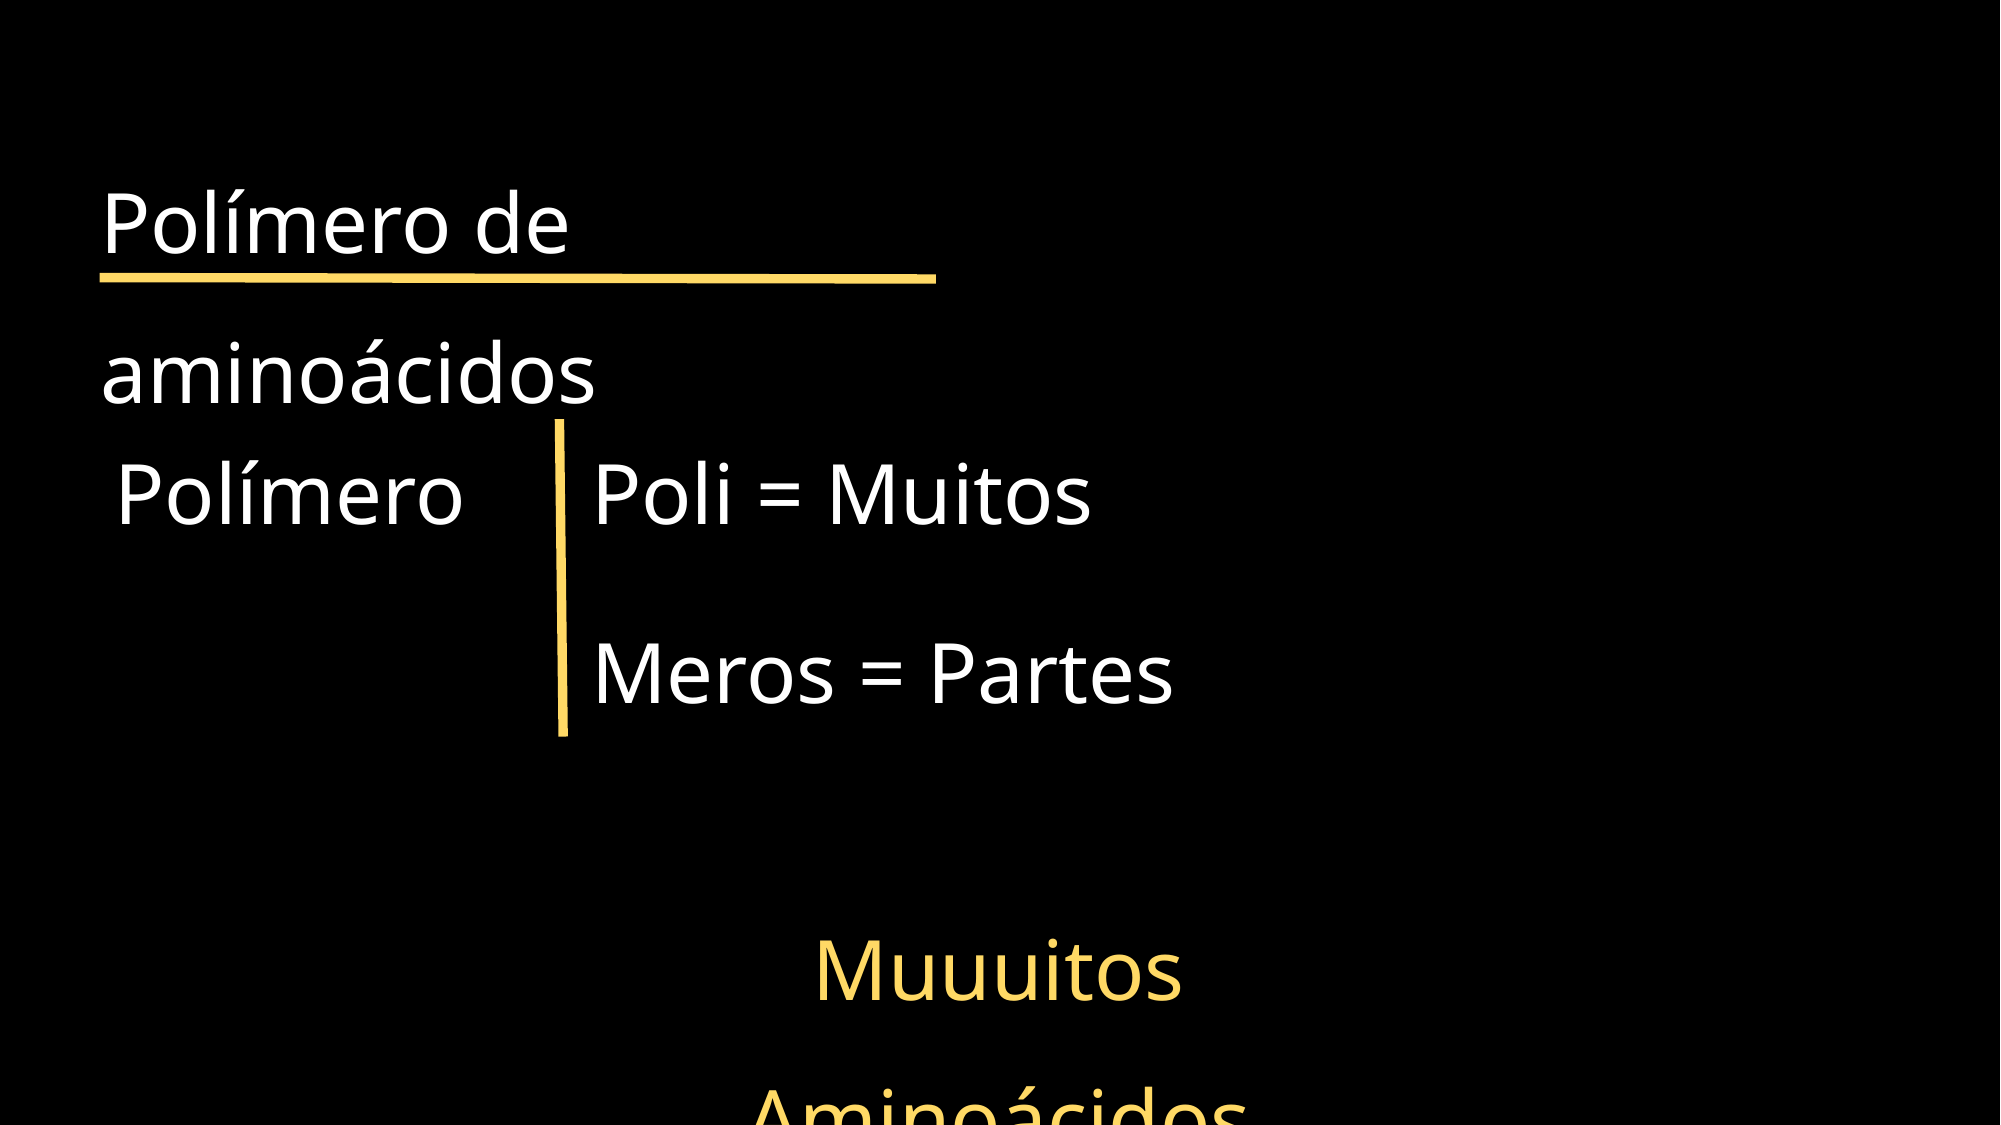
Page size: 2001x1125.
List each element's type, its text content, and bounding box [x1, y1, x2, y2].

text_box Poli = Muitos [576, 383, 1813, 549]
text_box Polímero [99, 383, 514, 549]
text_box Muuuitos Aminoácidos [543, 860, 1455, 1125]
text_box Meros = Partes [576, 563, 1813, 728]
text_box Polímero de aminoácidos [85, 112, 997, 428]
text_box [559, 419, 564, 737]
